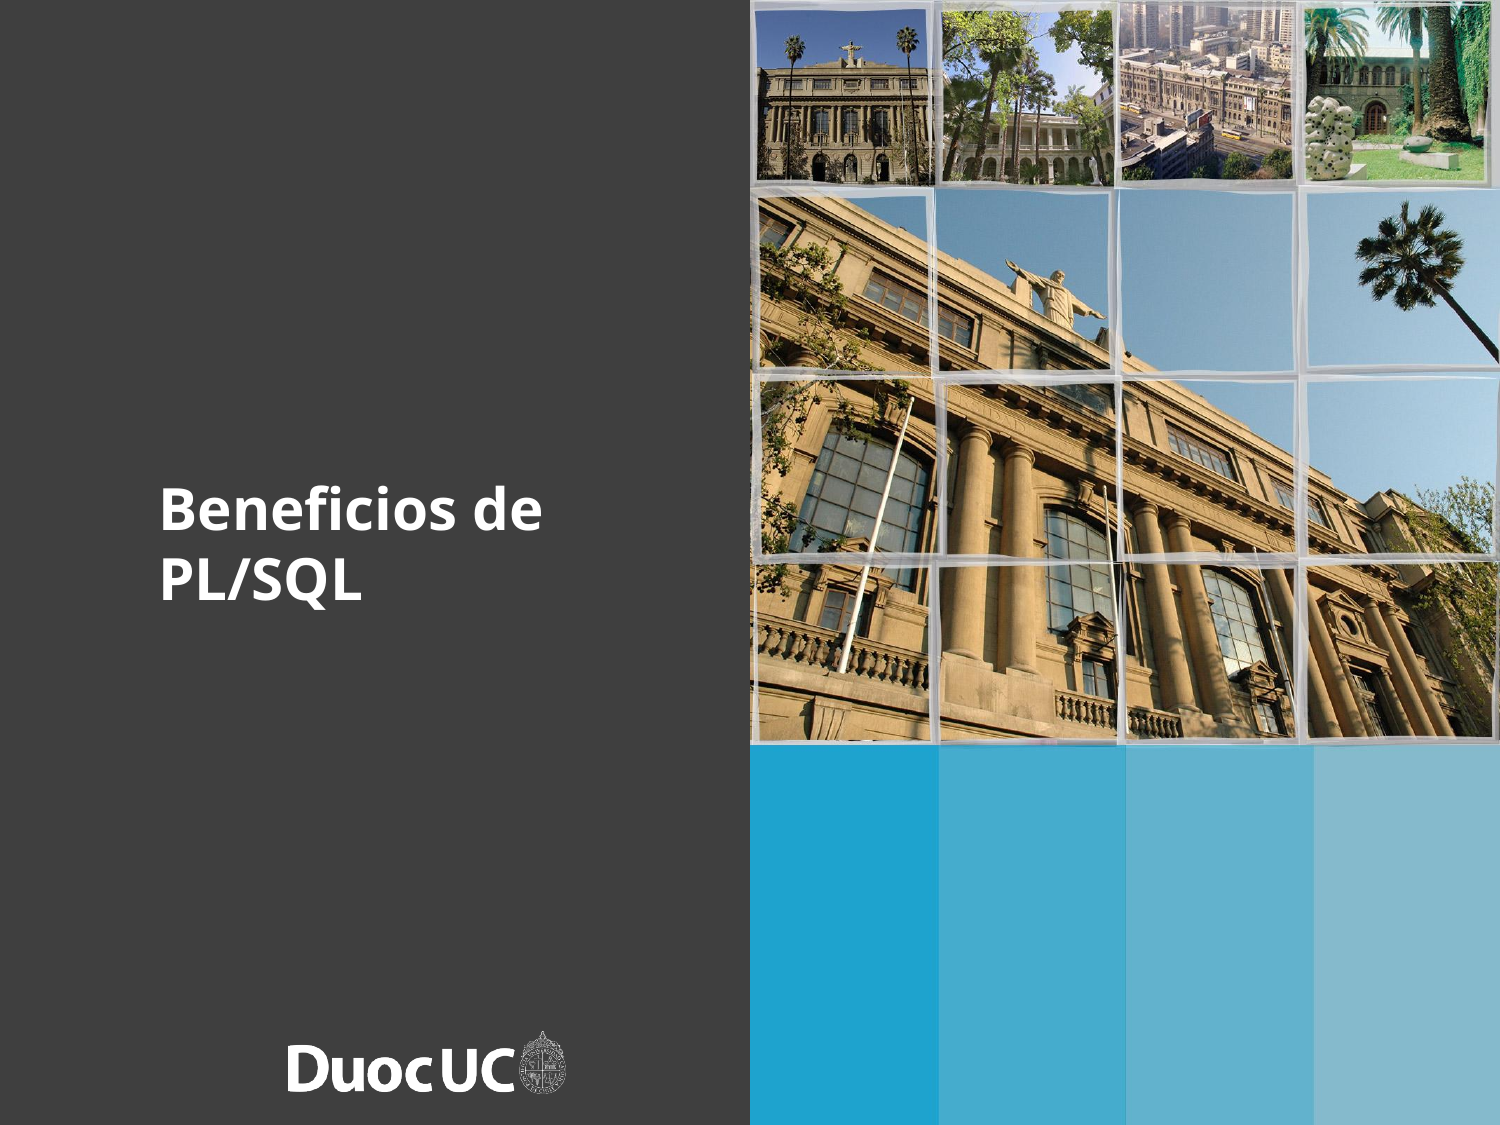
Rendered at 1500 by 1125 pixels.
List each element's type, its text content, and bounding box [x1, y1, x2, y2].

text_box Beneficios de PL/SQL [143, 464, 670, 620]
picture [288, 1031, 566, 1094]
picture [750, 0, 1500, 1125]
